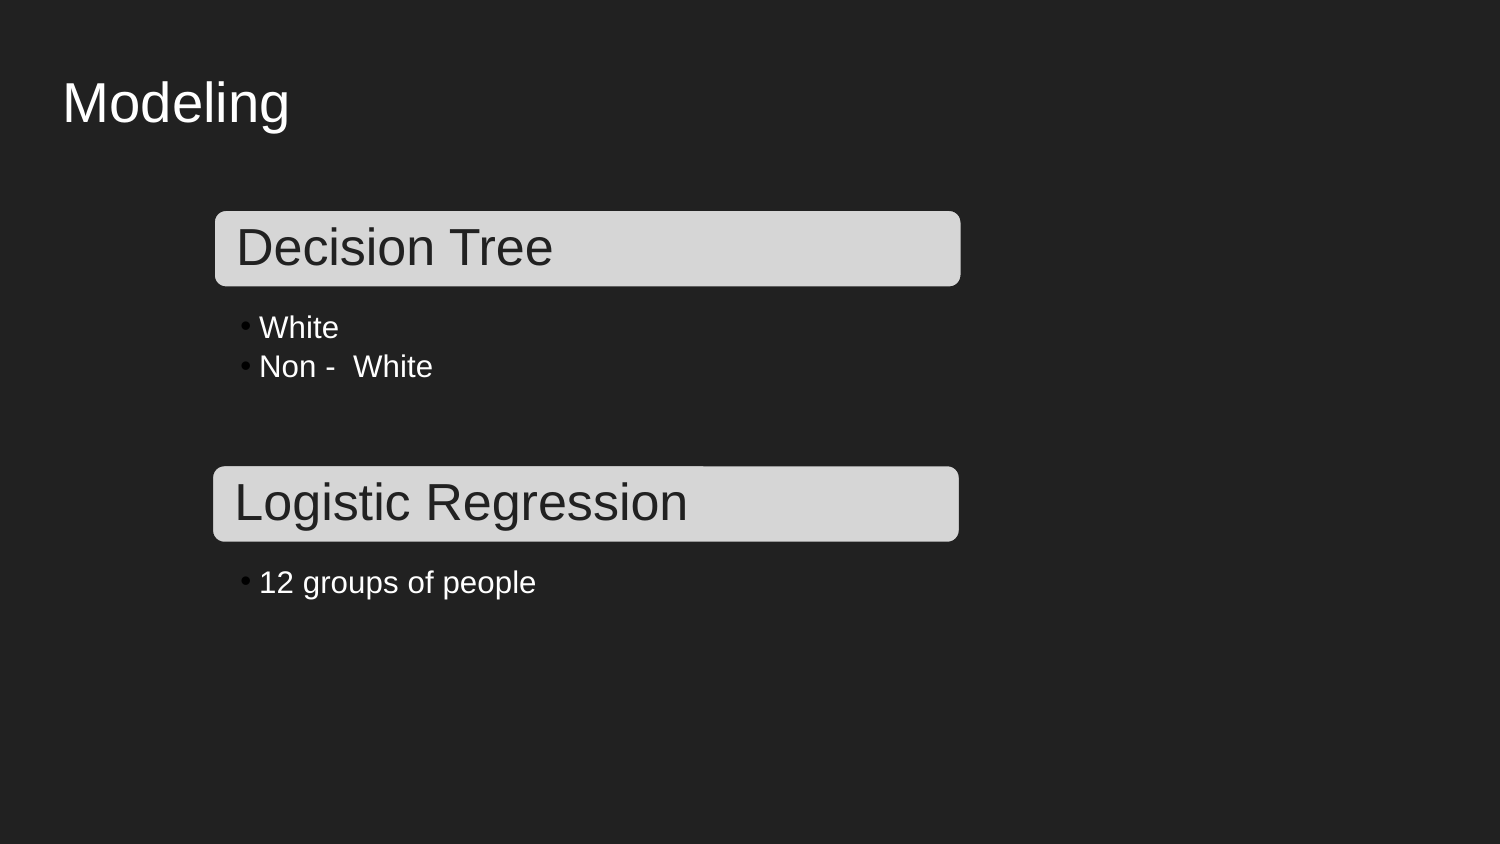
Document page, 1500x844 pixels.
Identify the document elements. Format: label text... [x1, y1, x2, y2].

title Modeling [47, 15, 947, 150]
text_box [208, 149, 1209, 817]
